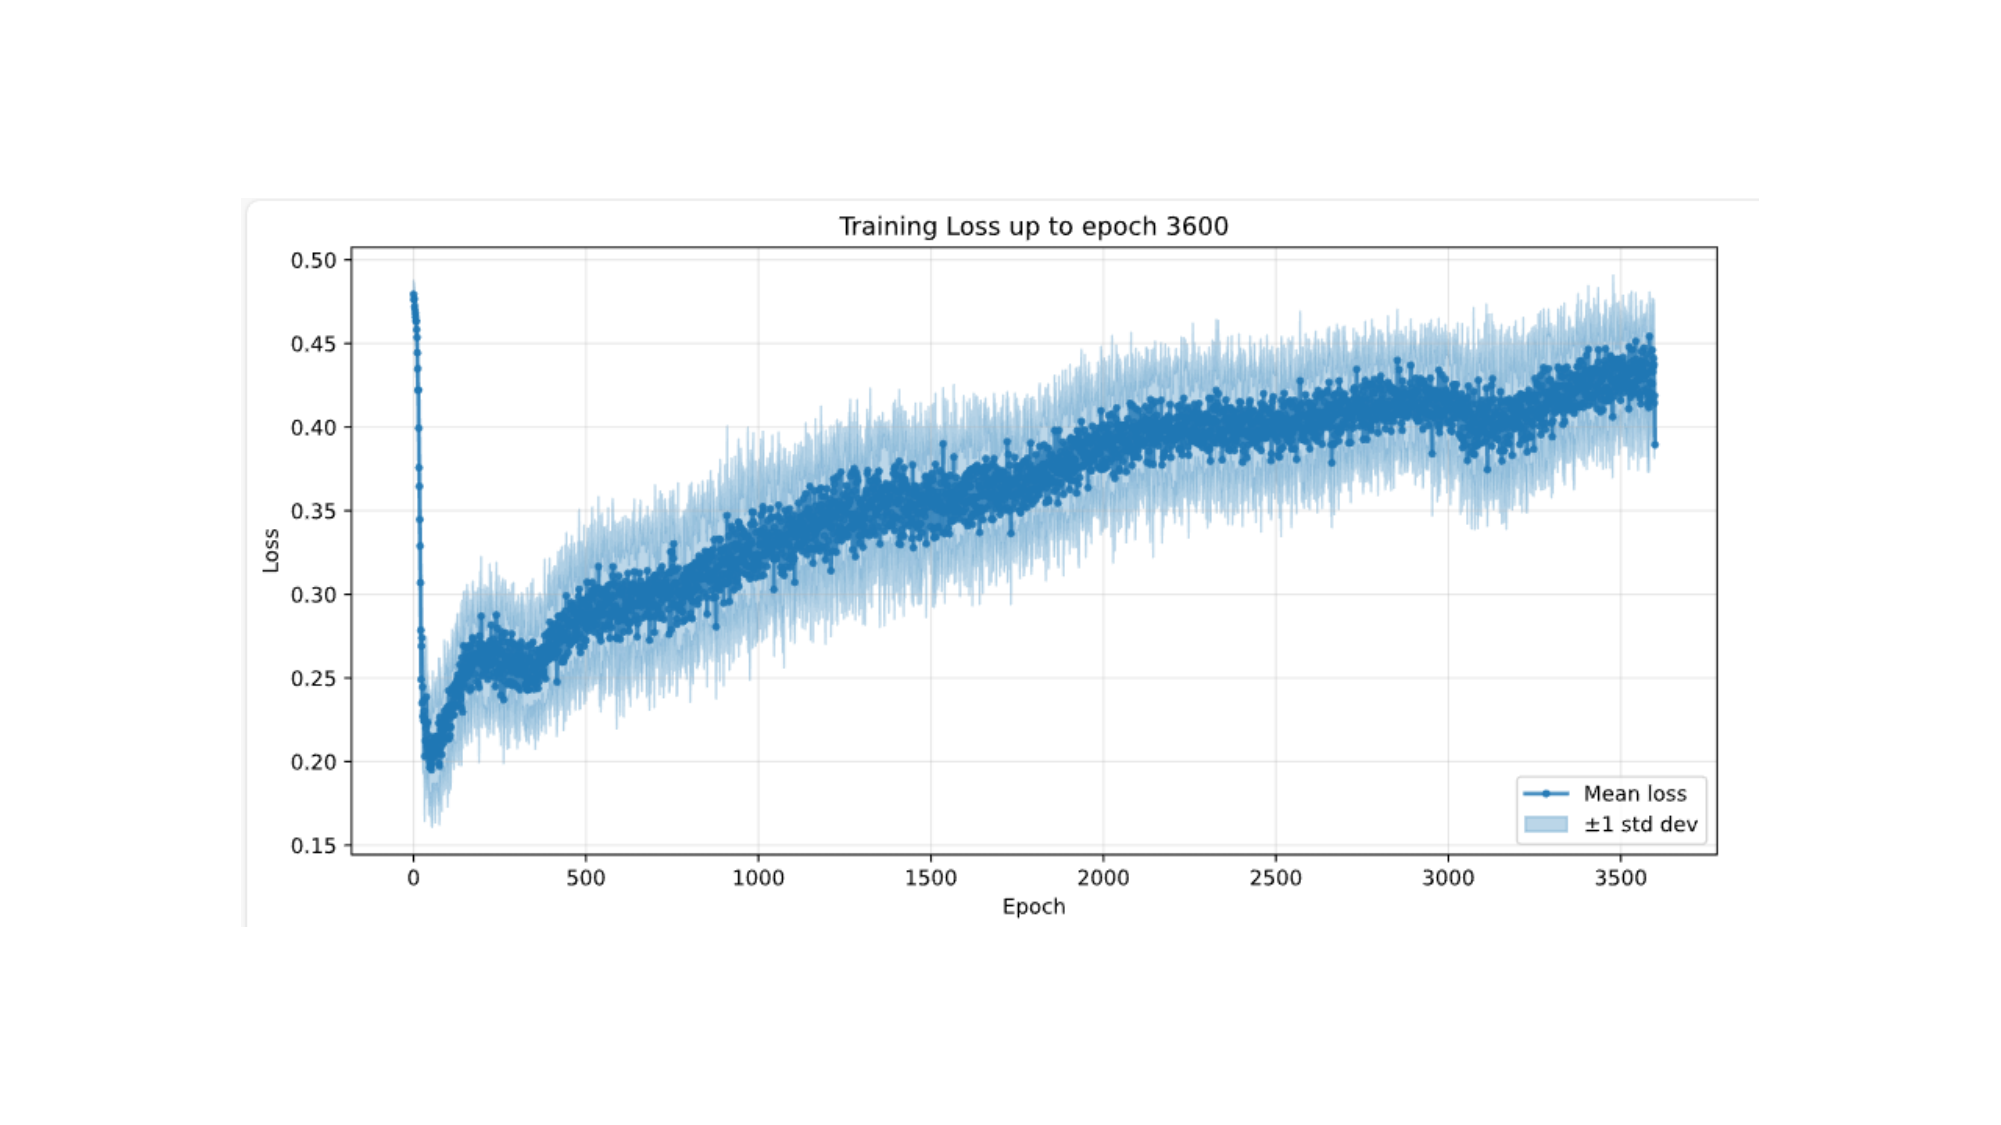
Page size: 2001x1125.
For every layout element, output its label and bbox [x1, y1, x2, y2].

picture [240, 197, 1760, 928]
